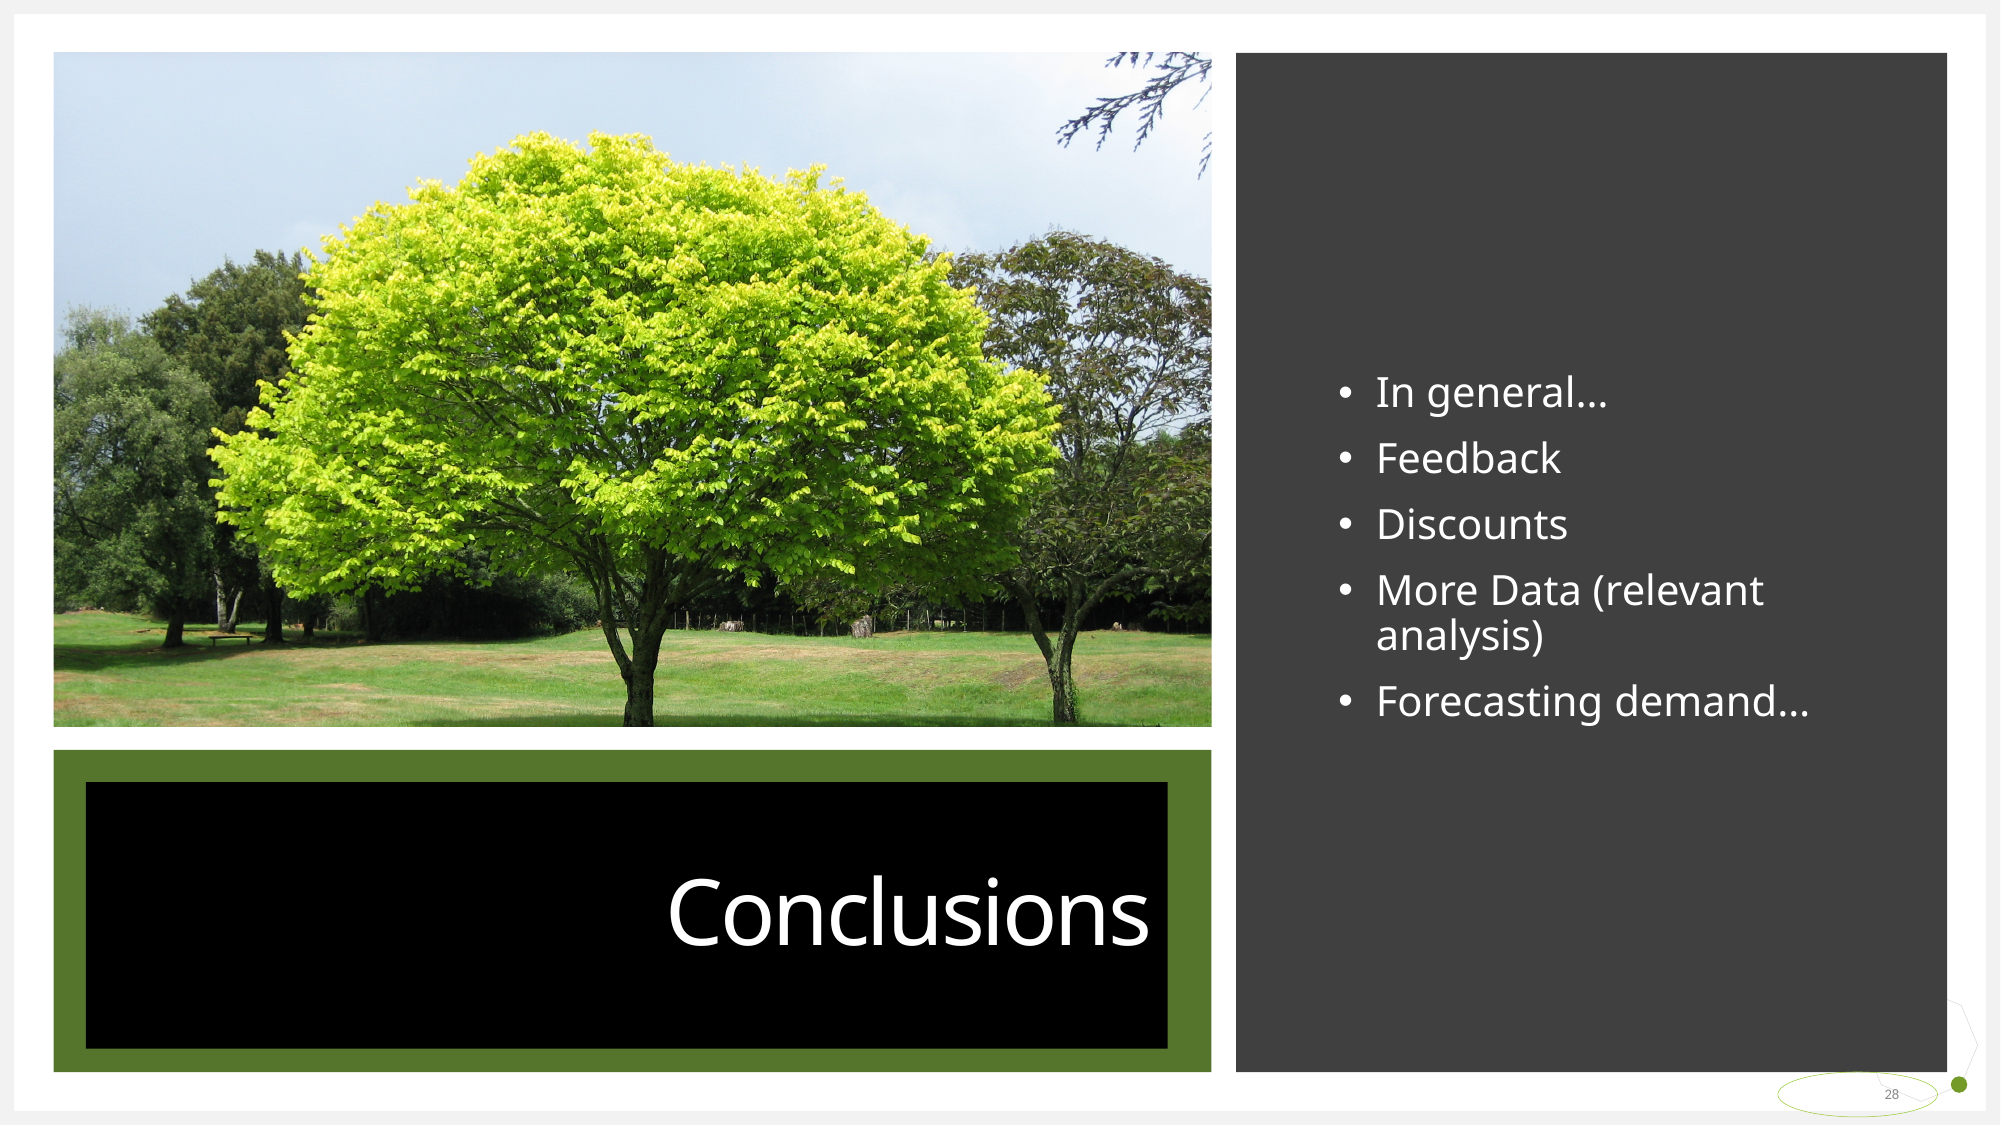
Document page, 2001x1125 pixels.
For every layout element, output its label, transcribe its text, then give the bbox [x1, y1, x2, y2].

list In general… Feedback Discounts More Data (relevant analysis) Forecasting demand… [1317, 150, 1879, 947]
title Conclusions [85, 782, 1168, 1049]
slide_number 28 [1777, 1071, 1938, 1118]
text_box [53, 749, 1212, 1073]
text_box [1235, 52, 1948, 1073]
picture [53, 52, 1212, 727]
